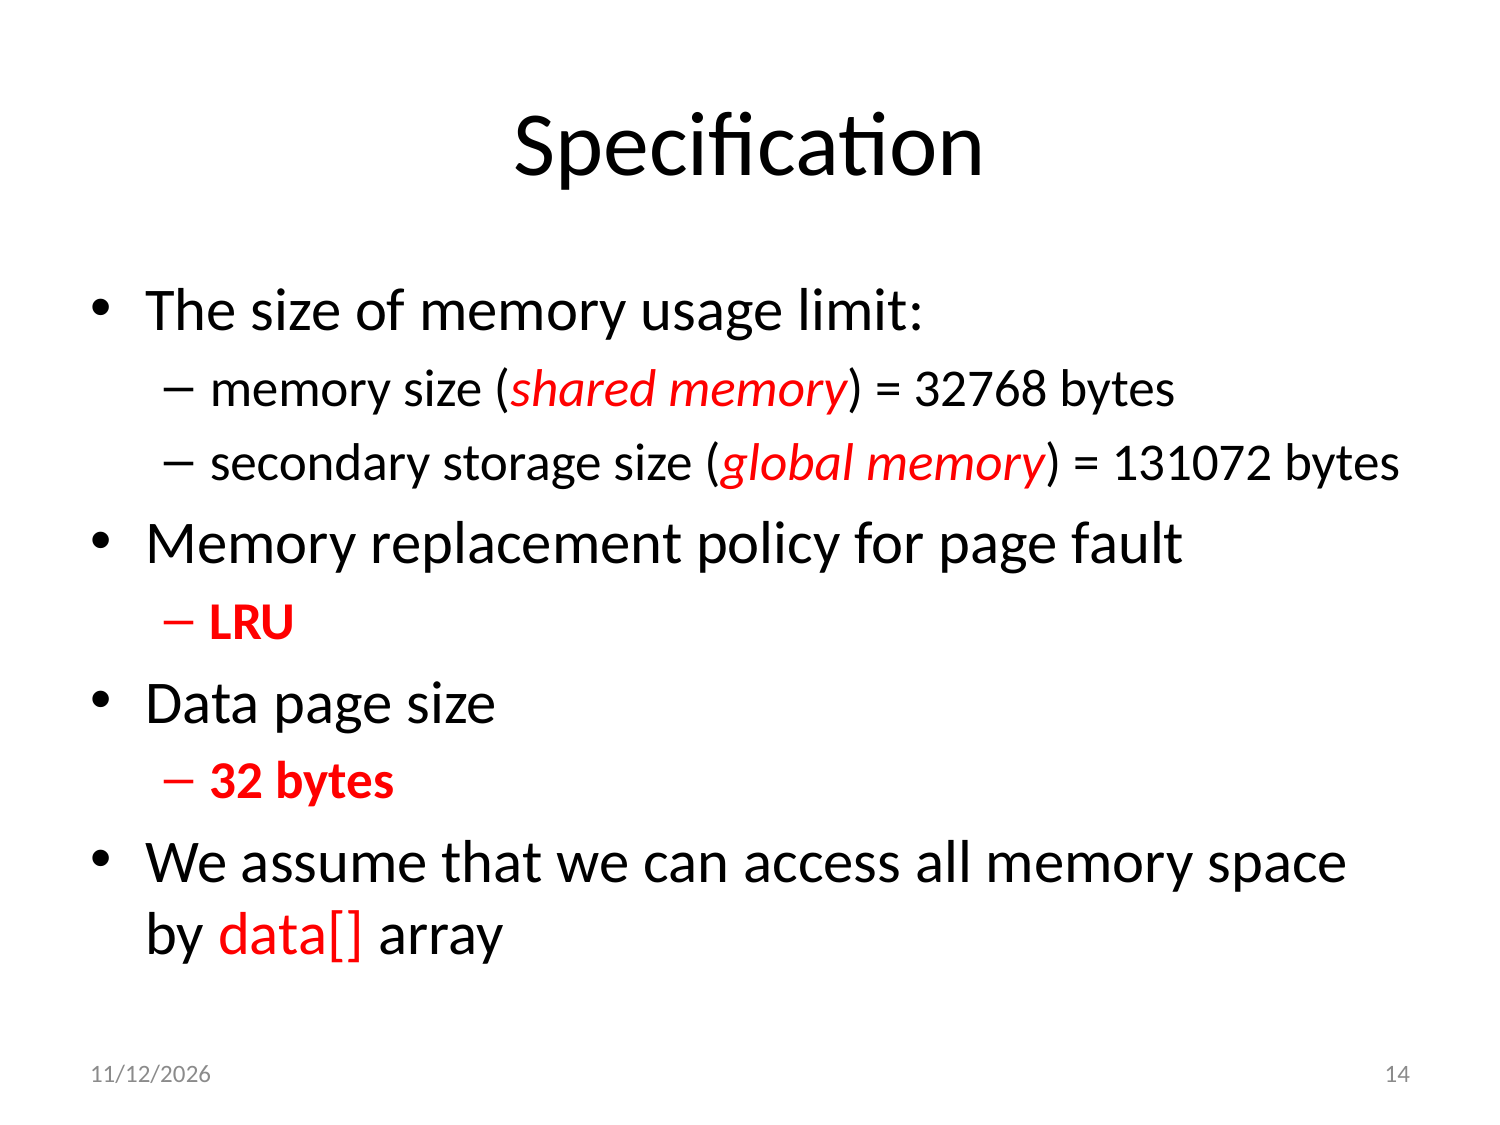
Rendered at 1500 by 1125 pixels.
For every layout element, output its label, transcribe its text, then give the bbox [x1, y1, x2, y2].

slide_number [75, 1042, 425, 1103]
list The size of memory usage limit: memory size (shared memory) = 32768 bytes secondary storage size (global memory) = 131072 bytes Memory replacement policy for page fault LRU Data page size 32 bytes We assume that we can access all memory space by data[] array [75, 262, 1425, 1005]
title Specification [75, 45, 1425, 233]
slide_number 14 [1074, 1042, 1425, 1103]
